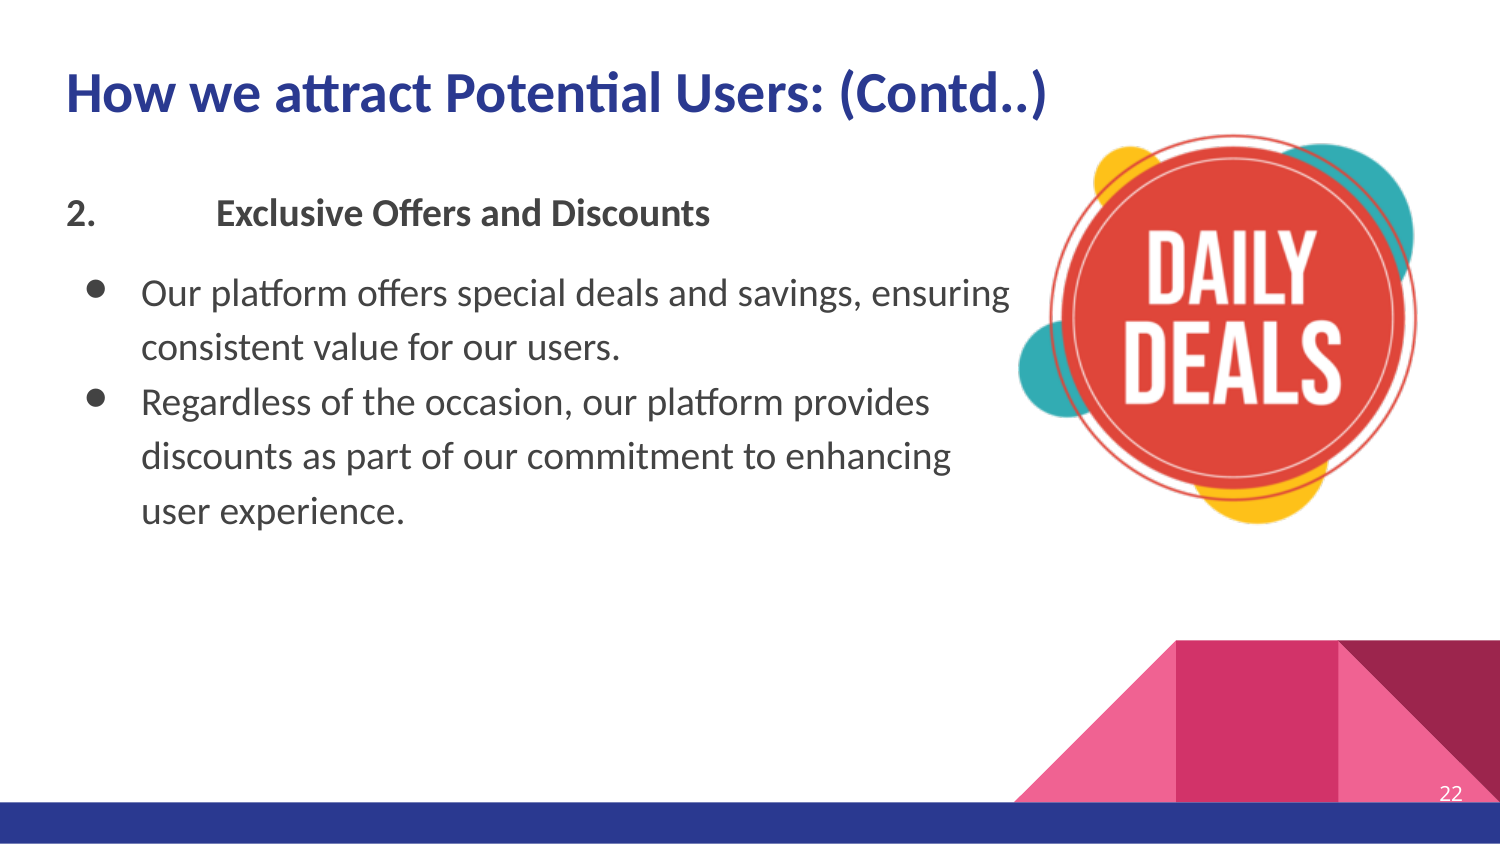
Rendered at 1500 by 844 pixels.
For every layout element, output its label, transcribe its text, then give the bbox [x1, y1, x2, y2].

title How we attract Potential Users: (Contd..) [51, 39, 1449, 140]
list 2. Exclusive Offers and Discounts Our platform offers special deals and savings, ensuring consistent value for our users. Regardless of the occasion, our platform provides discounts as part of our commitment to enhancing user experience. [51, 165, 1037, 704]
slide_number ‹#› [1387, 762, 1478, 828]
picture [948, 60, 1488, 600]
